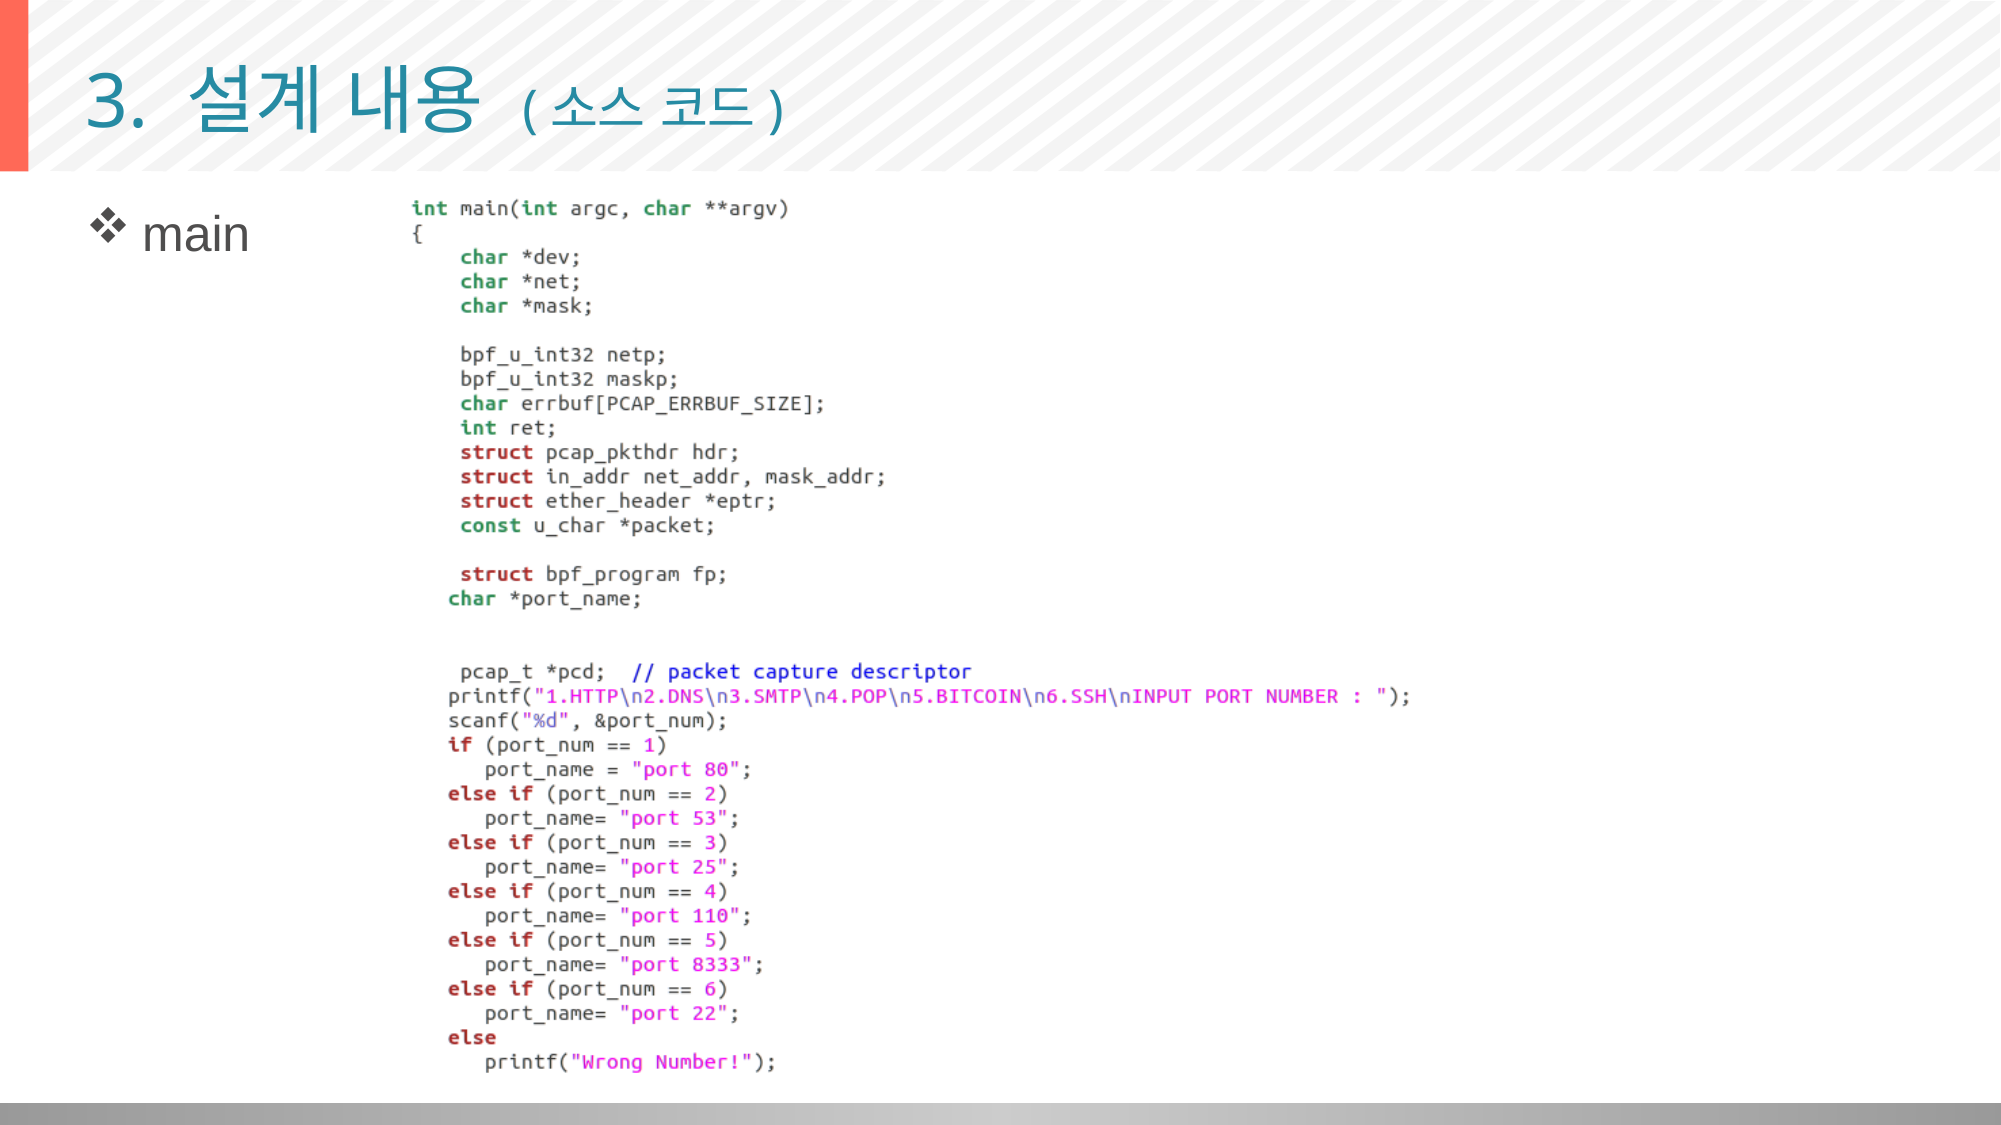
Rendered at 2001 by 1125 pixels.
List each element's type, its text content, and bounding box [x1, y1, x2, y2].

text_box main [70, 194, 1544, 291]
picture [409, 195, 1426, 1077]
title 3. 설계 내용 (소스 코드) [70, 20, 1925, 175]
